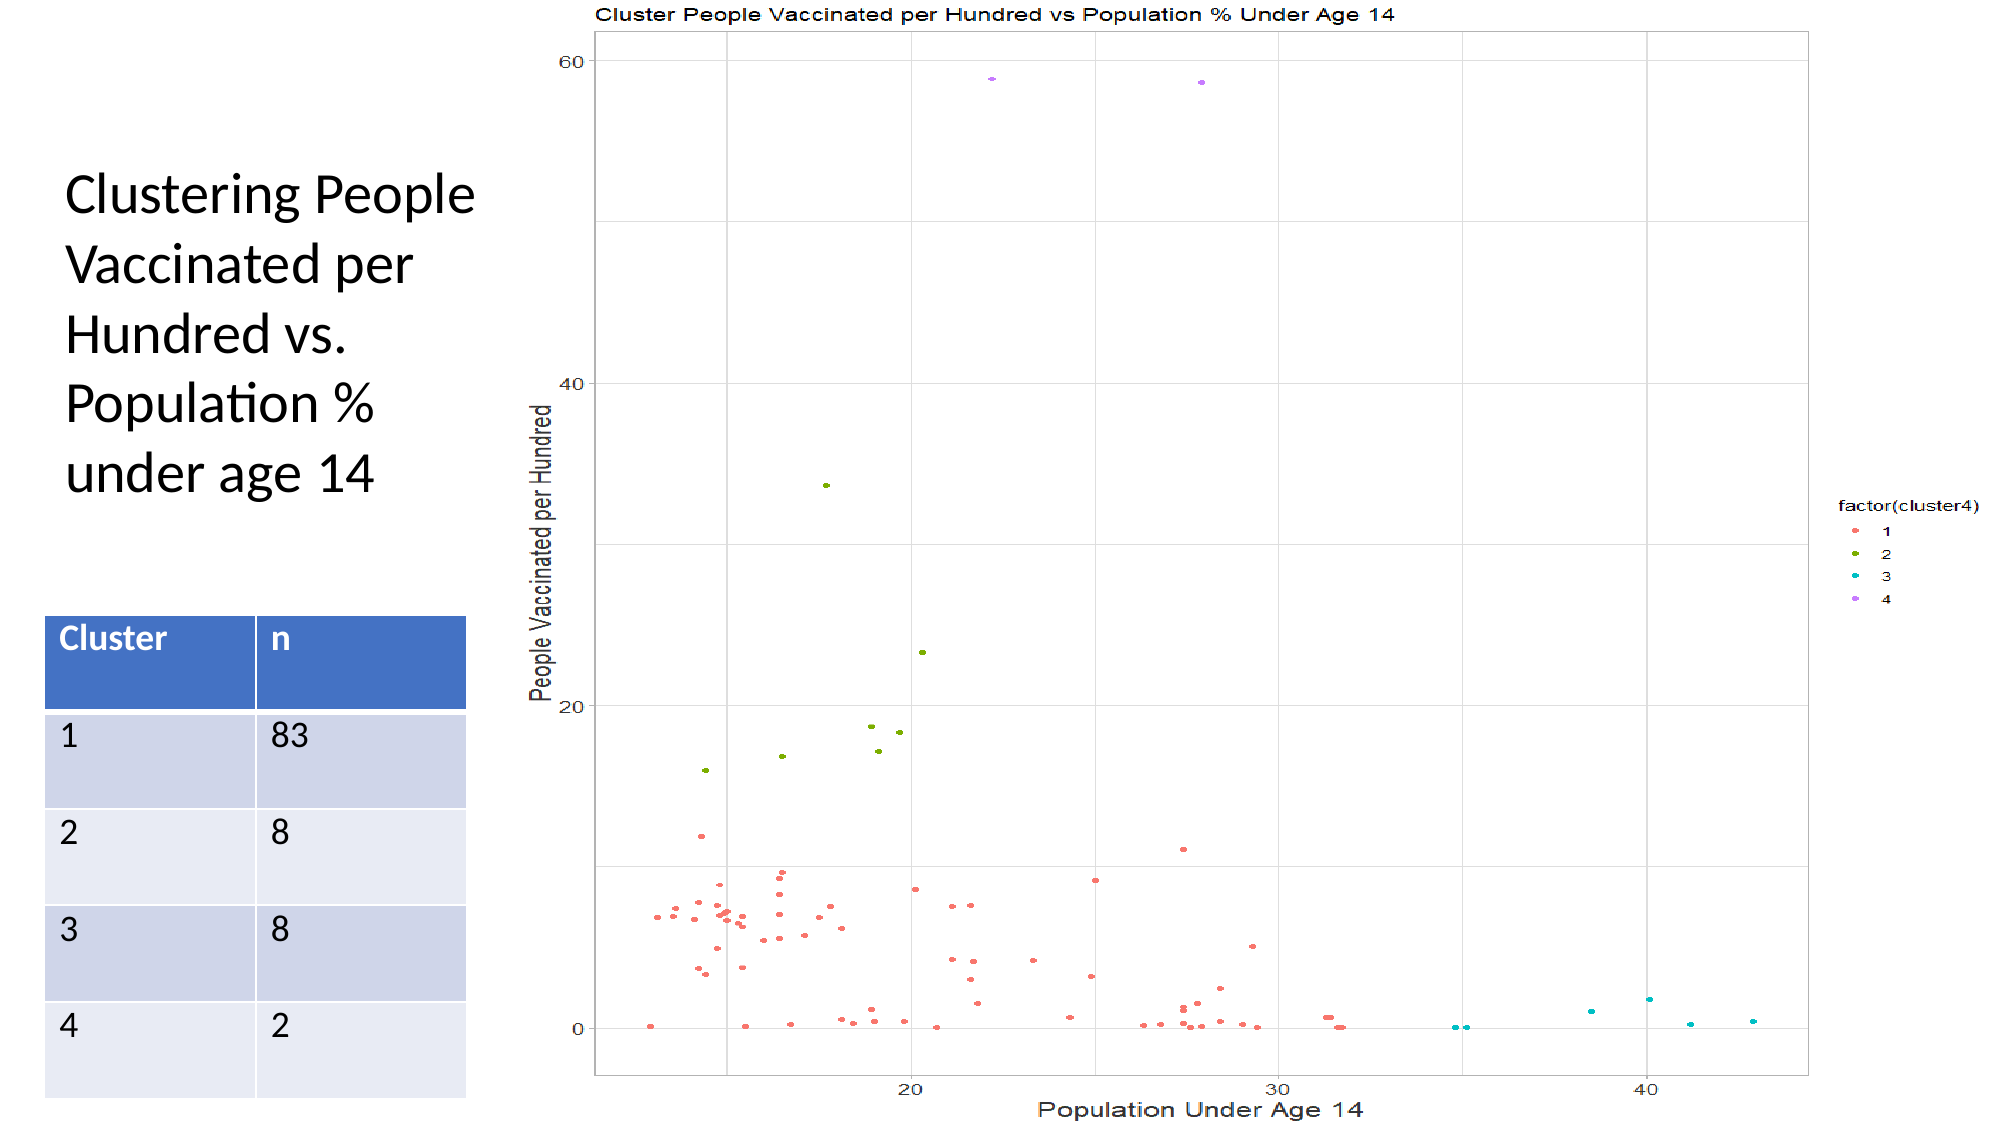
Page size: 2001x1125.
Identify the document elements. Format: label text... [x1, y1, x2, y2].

table_cell 8​ [257, 810, 466, 904]
table_cell 2 [257, 1003, 466, 1098]
table_cell 3​ [45, 906, 255, 1001]
table_header Cluster​ [45, 616, 255, 709]
table_cell 4​ [45, 1003, 255, 1098]
table_cell 8 [257, 906, 466, 1001]
table_cell 1​ [45, 715, 255, 808]
table_cell 83 [257, 715, 466, 808]
table_cell 2​ [45, 810, 255, 904]
picture [517, 0, 2000, 1125]
text_box Clustering People Vaccinated per Hundred vs. Population % under age 14 [49, 147, 500, 513]
table_header n​ [257, 616, 466, 709]
